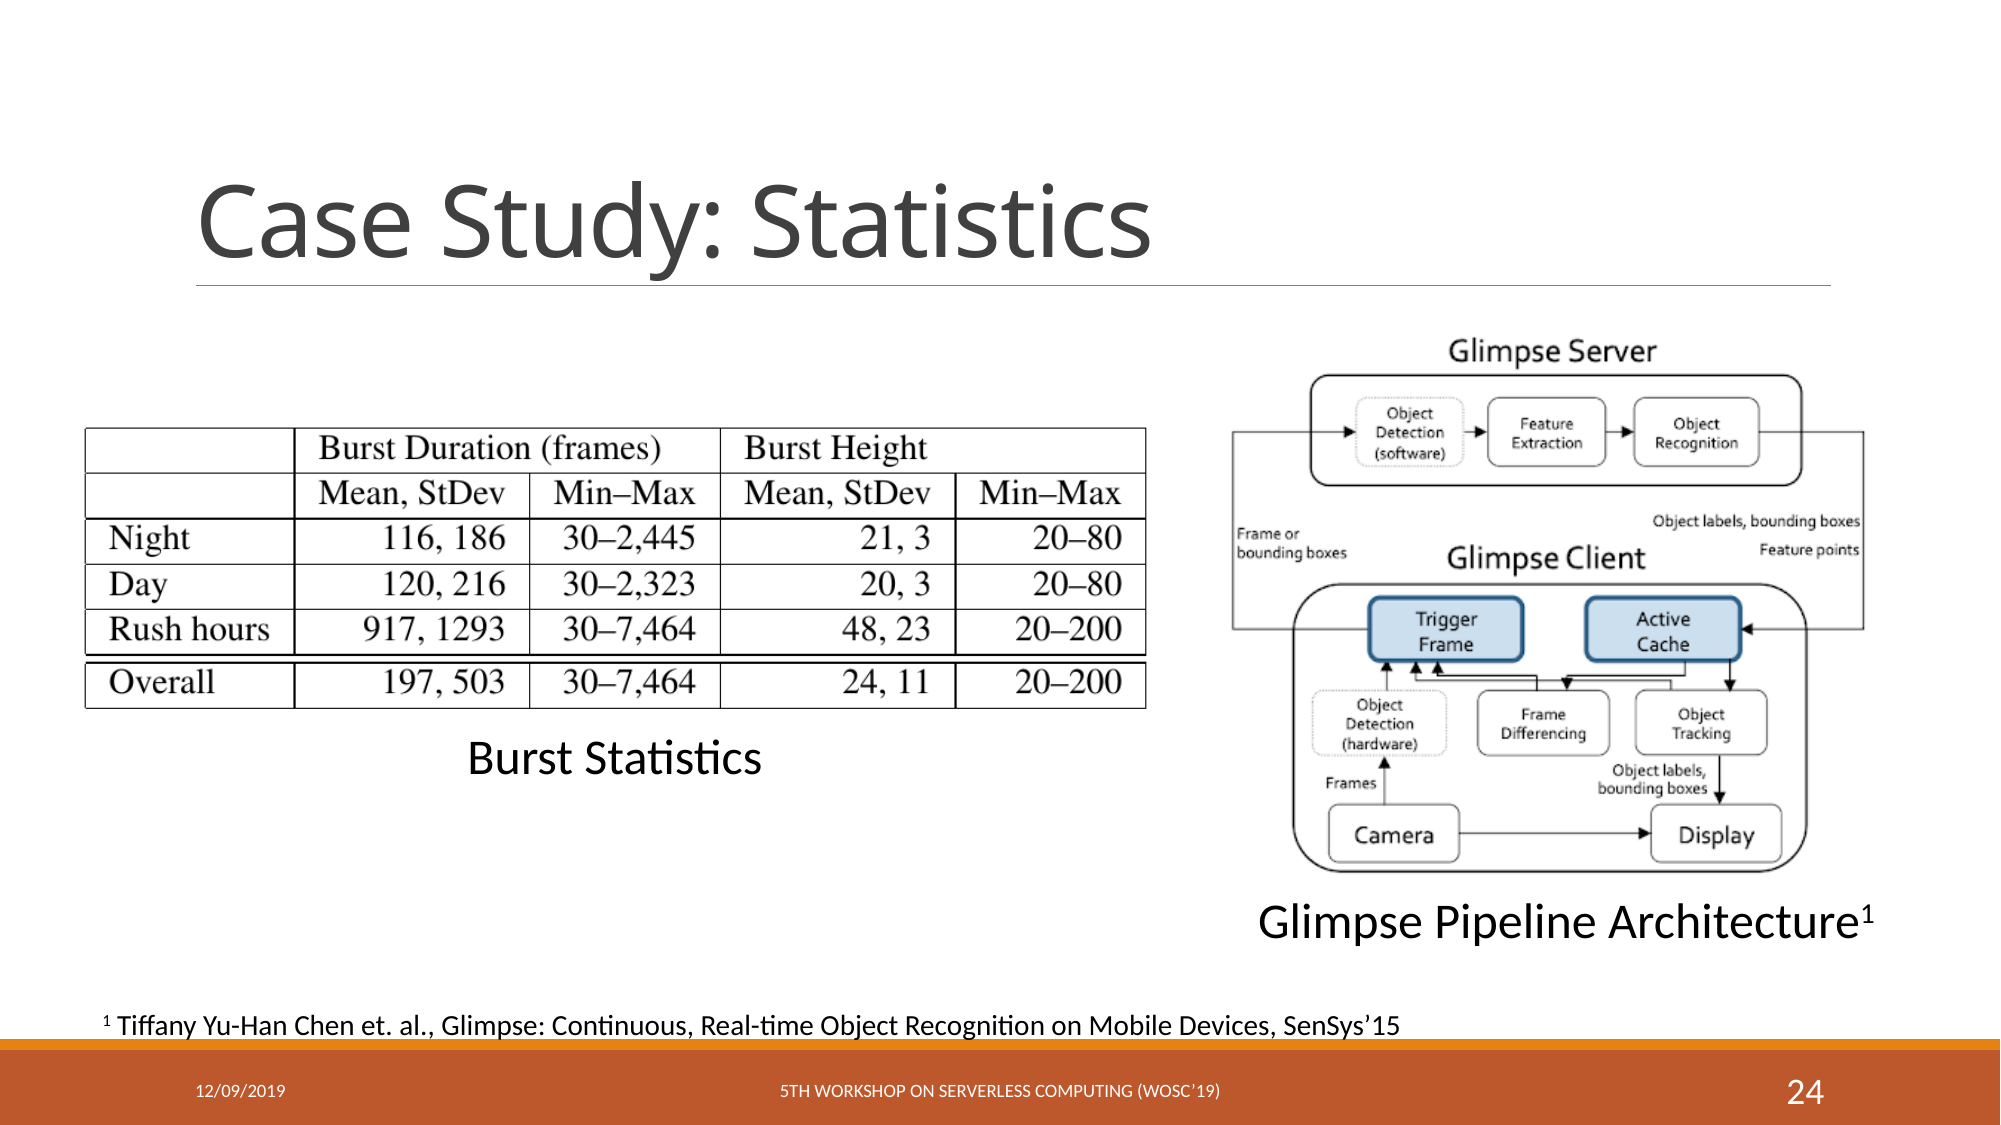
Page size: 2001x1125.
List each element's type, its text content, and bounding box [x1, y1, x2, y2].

picture [1191, 326, 1953, 908]
title Case Study: Statistics [180, 47, 1830, 285]
text_box Burst Statistics [452, 726, 778, 793]
text_box 1 Tiffany Yu-Han Chen et. al., Glimpse: Continuous, Real-time Object Recognition on Mobile Devices, SenSys’15 [87, 998, 1424, 1049]
picture [77, 422, 1153, 719]
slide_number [180, 1059, 586, 1120]
text_box Glimpse Pipeline Architecture1 [1243, 916, 1891, 956]
slide_number 24 [1624, 1059, 1840, 1120]
footer 5th Workshop on Serverless Computing (WoSc’19) [604, 1059, 1396, 1120]
